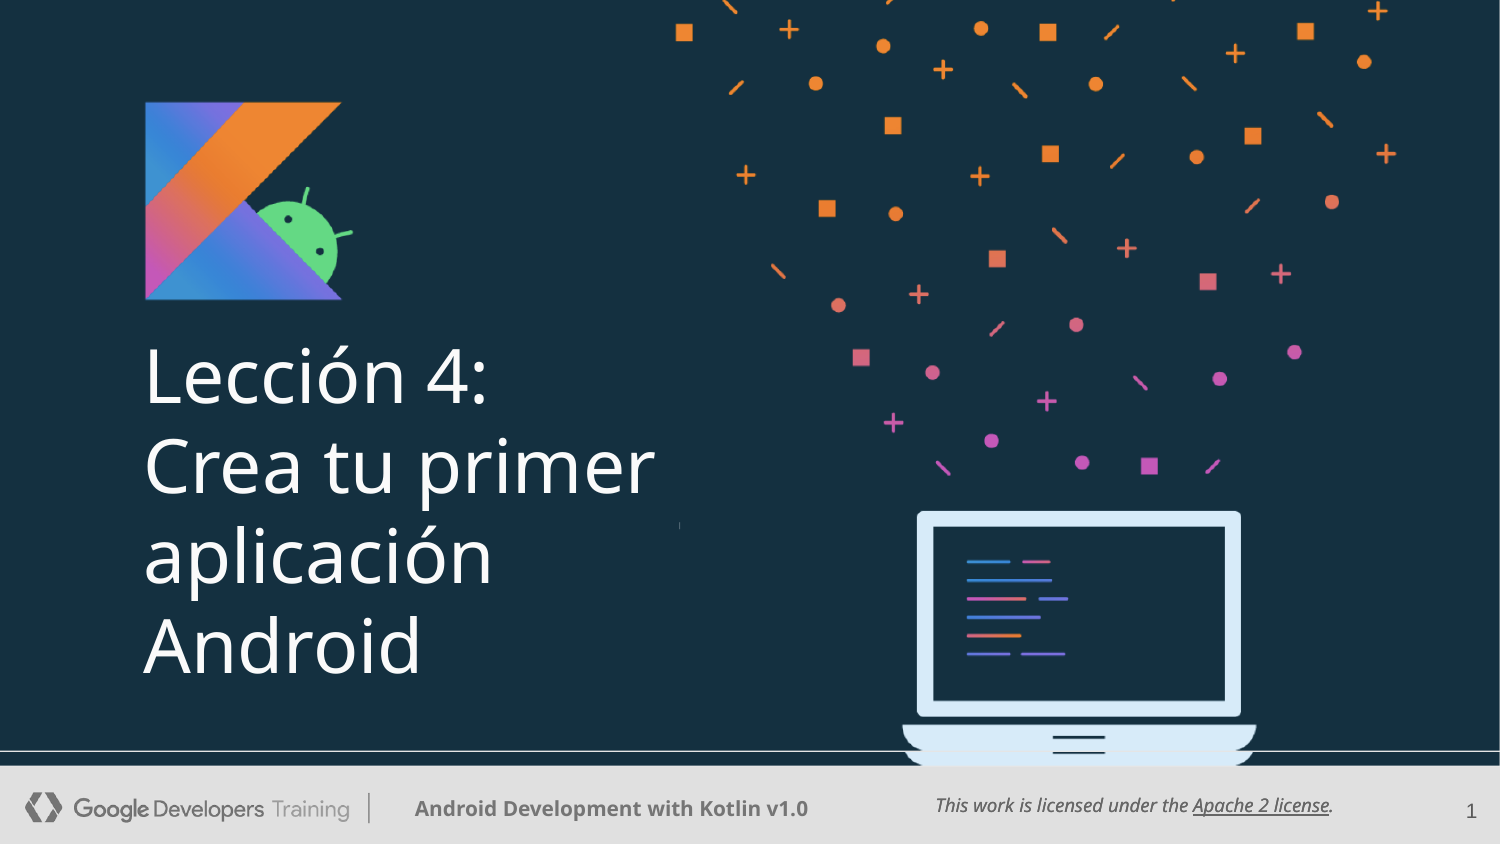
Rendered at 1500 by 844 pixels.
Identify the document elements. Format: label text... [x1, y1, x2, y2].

picture [0, 0, 1500, 844]
slide_number 1 [1402, 777, 1493, 842]
